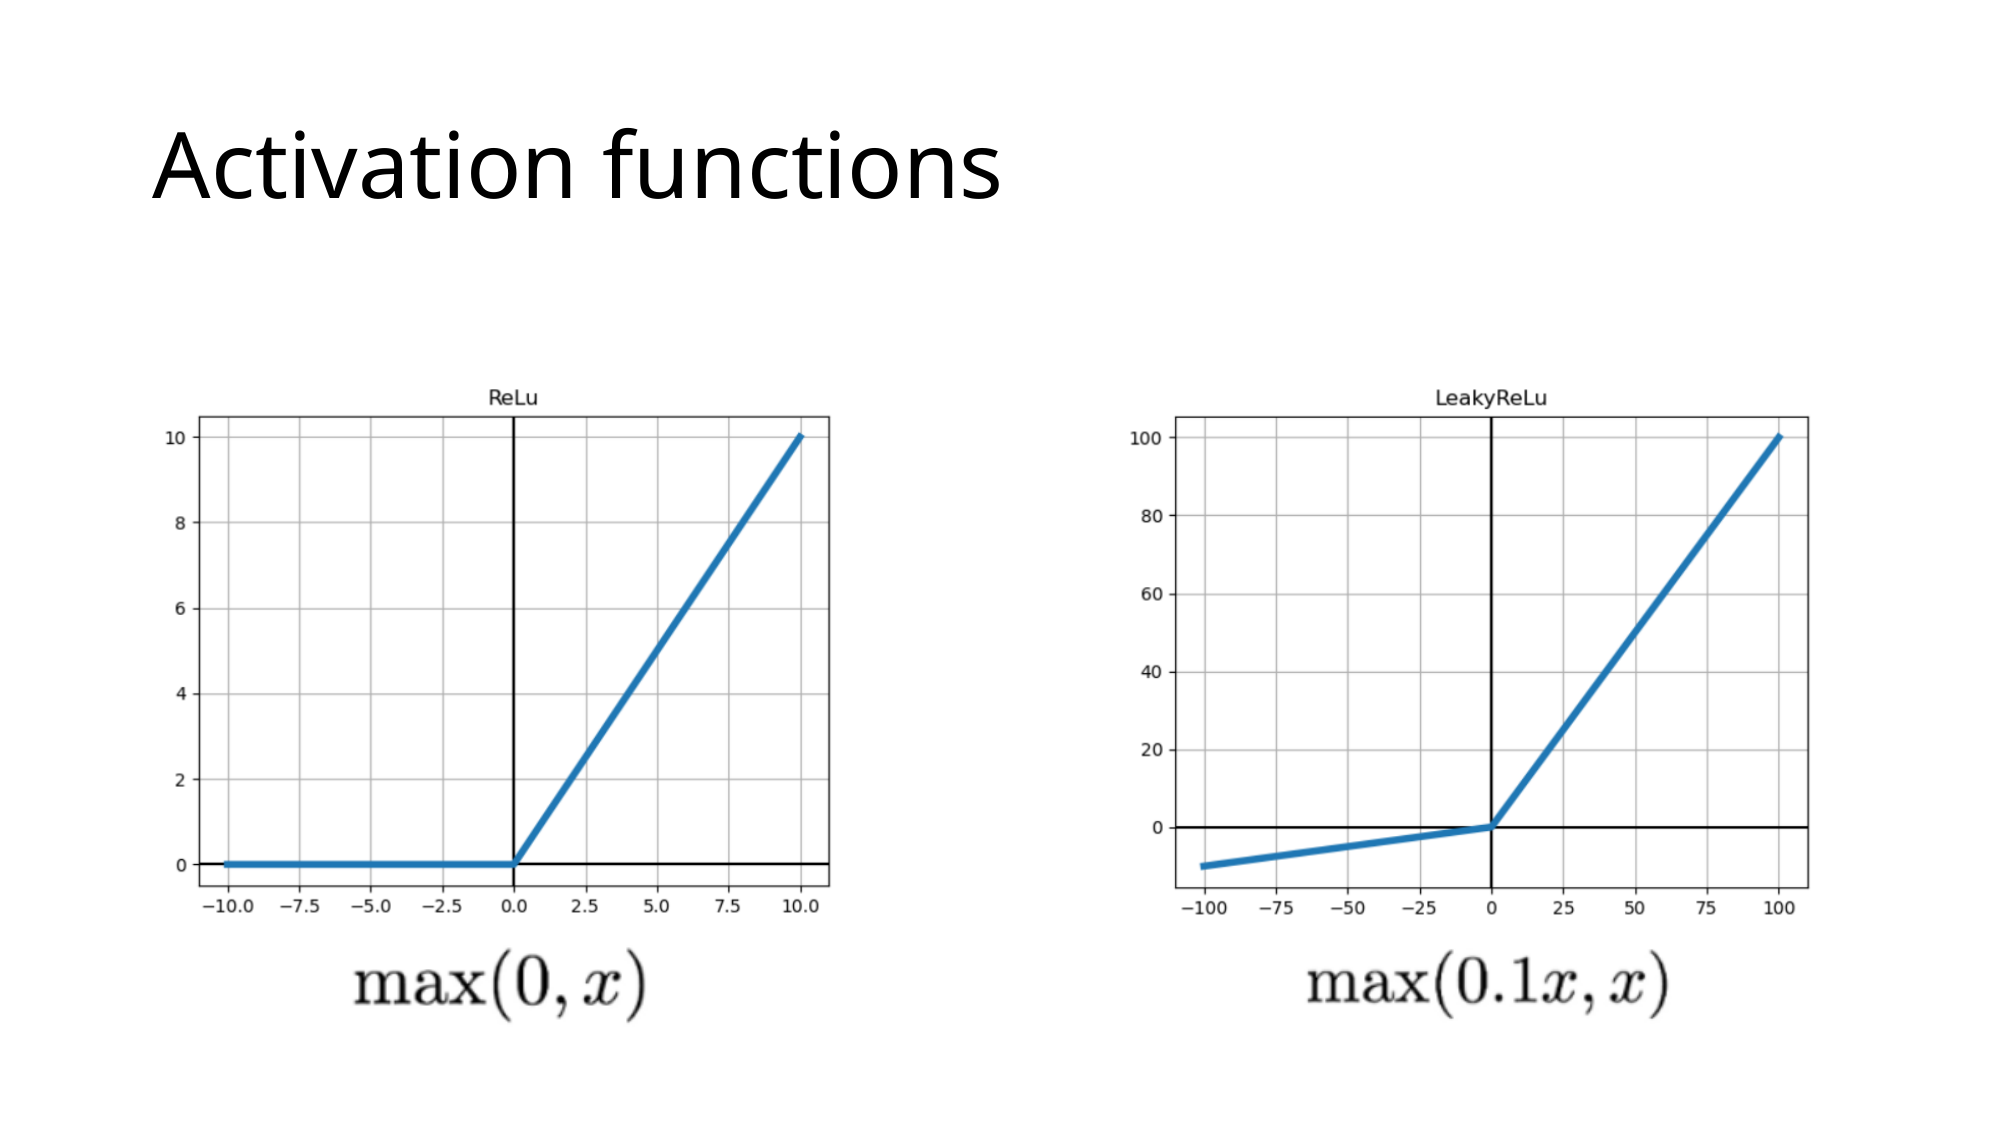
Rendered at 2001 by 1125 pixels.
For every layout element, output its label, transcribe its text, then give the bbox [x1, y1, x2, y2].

picture [1117, 368, 1830, 929]
picture [329, 935, 680, 1064]
picture [148, 373, 860, 925]
title Activation functions [137, 59, 1863, 278]
picture [1302, 948, 1686, 1052]
